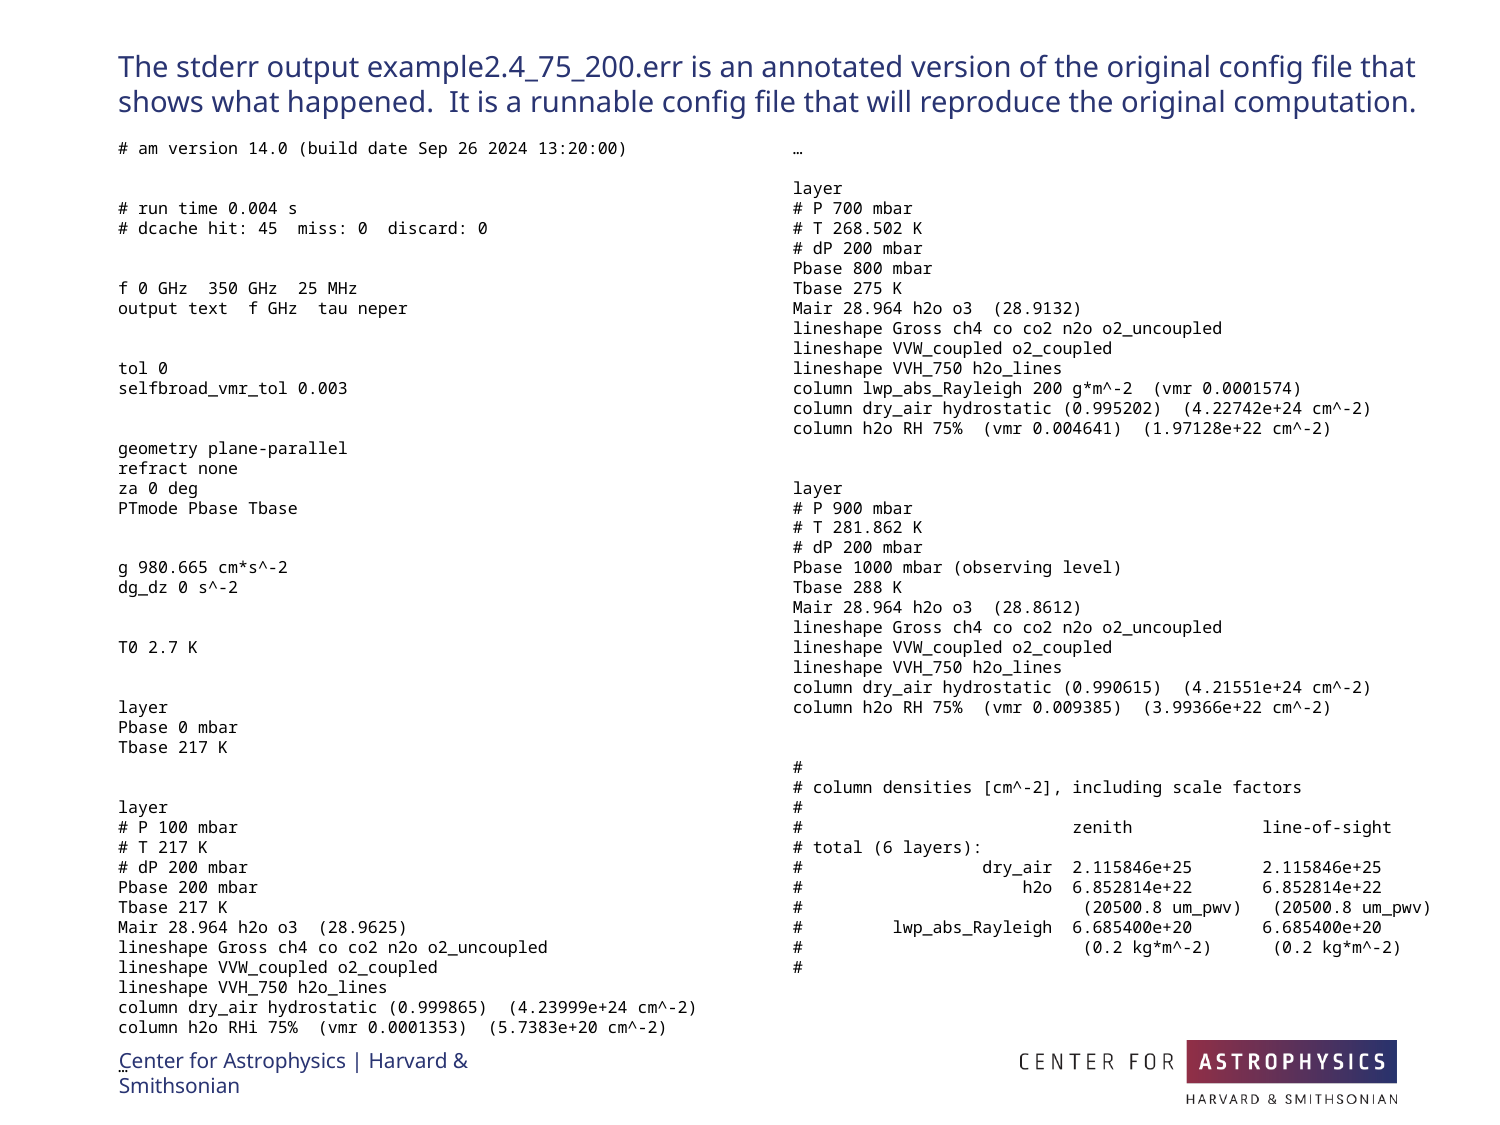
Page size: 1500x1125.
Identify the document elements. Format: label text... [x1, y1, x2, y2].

text_box The stderr output example2.4_75_200.err is an annotated version of the original config file that shows what happened. It is a runnable config file that will reproduce the original computation. [103, 41, 1485, 156]
text_box … layer # P 700 mbar # T 268.502 K # dP 200 mbar Pbase 800 mbar Tbase 275 K Mair 28.964 h2o o3 (28.9132) lineshape Gross ch4 co co2 n2o o2_uncoupled lineshape VVW_coupled o2_coupled lineshape VVH_750 h2o_lines column lwp_abs_Rayleigh 200 g*m^-2 (vmr 0.0001574) column dry_air hydrostatic (0.995202) (4.22742e+24 cm^-2) column h2o RH 75% (vmr 0.004641) (1.97128e+22 cm^-2) layer # P 900 mbar # T 281.862 K # dP 200 mbar Pbase 1000 mbar (observing level) Tbase 288 K Mair 28.964 h2o o3 (28.8612) lineshape Gross ch4 co co2 n2o o2_uncoupled lineshape VVW_coupled o2_coupled lineshape VVH_750 h2o_lines column dry_air hydrostatic (0.990615) (4.21551e+24 cm^-2) column h2o RH 75% (vmr 0.009385) (3.99366e+22 cm^-2) # # column densities [cm^-2], including scale factors # # zenith line-of-sight # total (6 layers): # dry_air 2.115846e+25 2.115846e+25 # h2o 6.852814e+22 6.852814e+22 # (20500.8 um_pwv) (20500.8 um_pwv) # lwp_abs_Rayleigh 6.685400e+20 6.685400e+20 # (0.2 kg*m^-2) (0.2 kg*m^-2) # [778, 130, 1485, 984]
text_box # am version 14.0 (build date Sep 26 2024 13:20:00) # run time 0.004 s # dcache hit: 45 miss: 0 discard: 0 f 0 GHz 350 GHz 25 MHz output text f GHz tau neper tol 0 selfbroad_vmr_tol 0.003 geometry plane-parallel refract none za 0 deg PTmode Pbase Tbase g 980.665 cm*s^-2 dg_dz 0 s^-2 T0 2.7 K layer Pbase 0 mbar Tbase 217 K layer # P 100 mbar # T 217 K # dP 200 mbar Pbase 200 mbar Tbase 217 K Mair 28.964 h2o o3 (28.9625) lineshape Gross ch4 co co2 n2o o2_uncoupled lineshape VVW_coupled o2_coupled lineshape VVH_750 h2o_lines column dry_air hydrostatic (0.999865) (4.23999e+24 cm^-2) column h2o RHi 75% (vmr 0.0001353) (5.7383e+20 cm^-2) … [103, 156, 750, 1125]
picture [1020, 1040, 1397, 1104]
